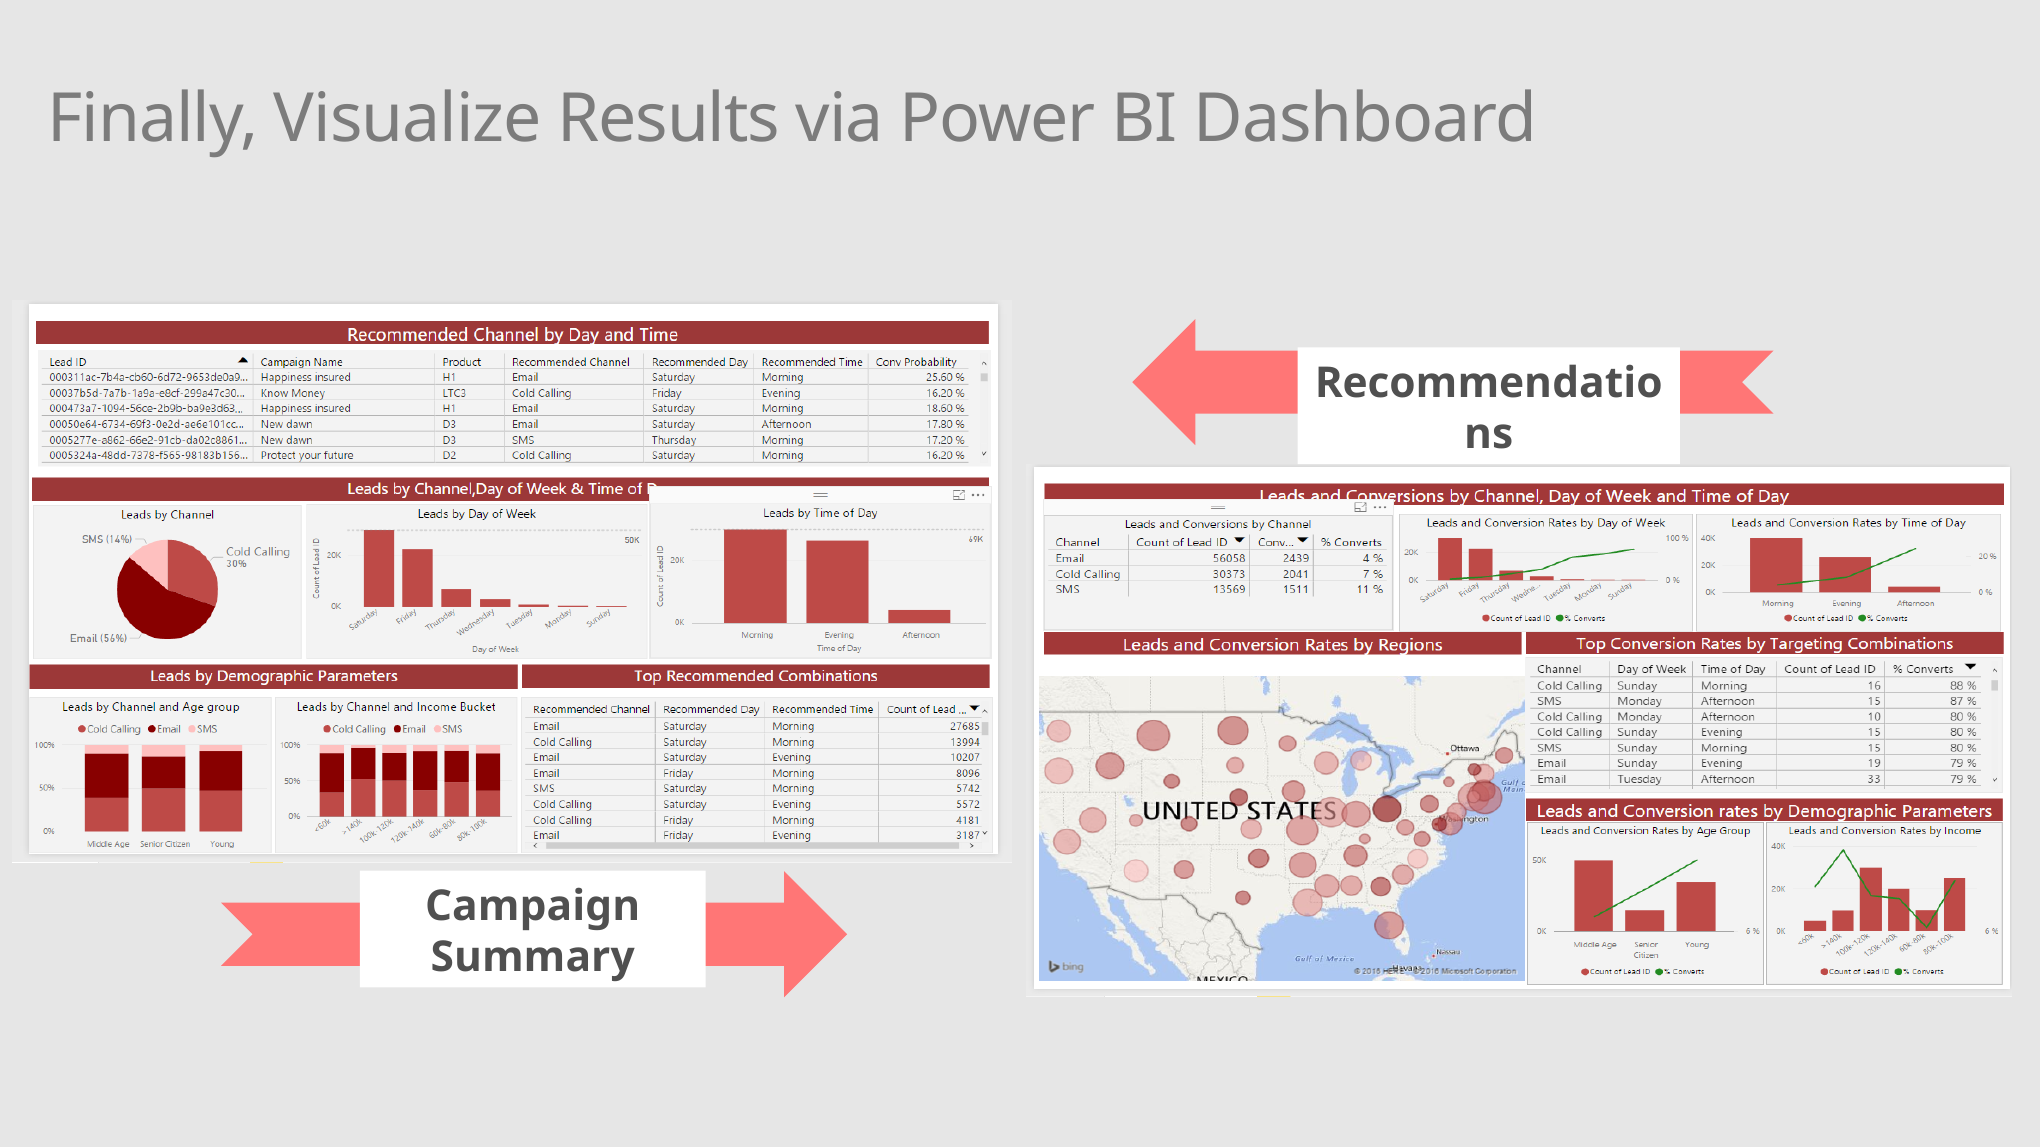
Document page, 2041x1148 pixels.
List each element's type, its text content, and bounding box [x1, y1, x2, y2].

text_box Campaign Summary [359, 870, 706, 988]
text_box Recommendations [1297, 347, 1680, 464]
picture [1025, 464, 2013, 997]
text_box Finally, Visualize Results via Power BI Dashboard [32, 36, 1716, 164]
text_box [706, 870, 848, 999]
text_box [1680, 349, 1775, 415]
text_box [1131, 318, 1297, 447]
text_box [220, 901, 359, 967]
picture [12, 300, 1012, 863]
